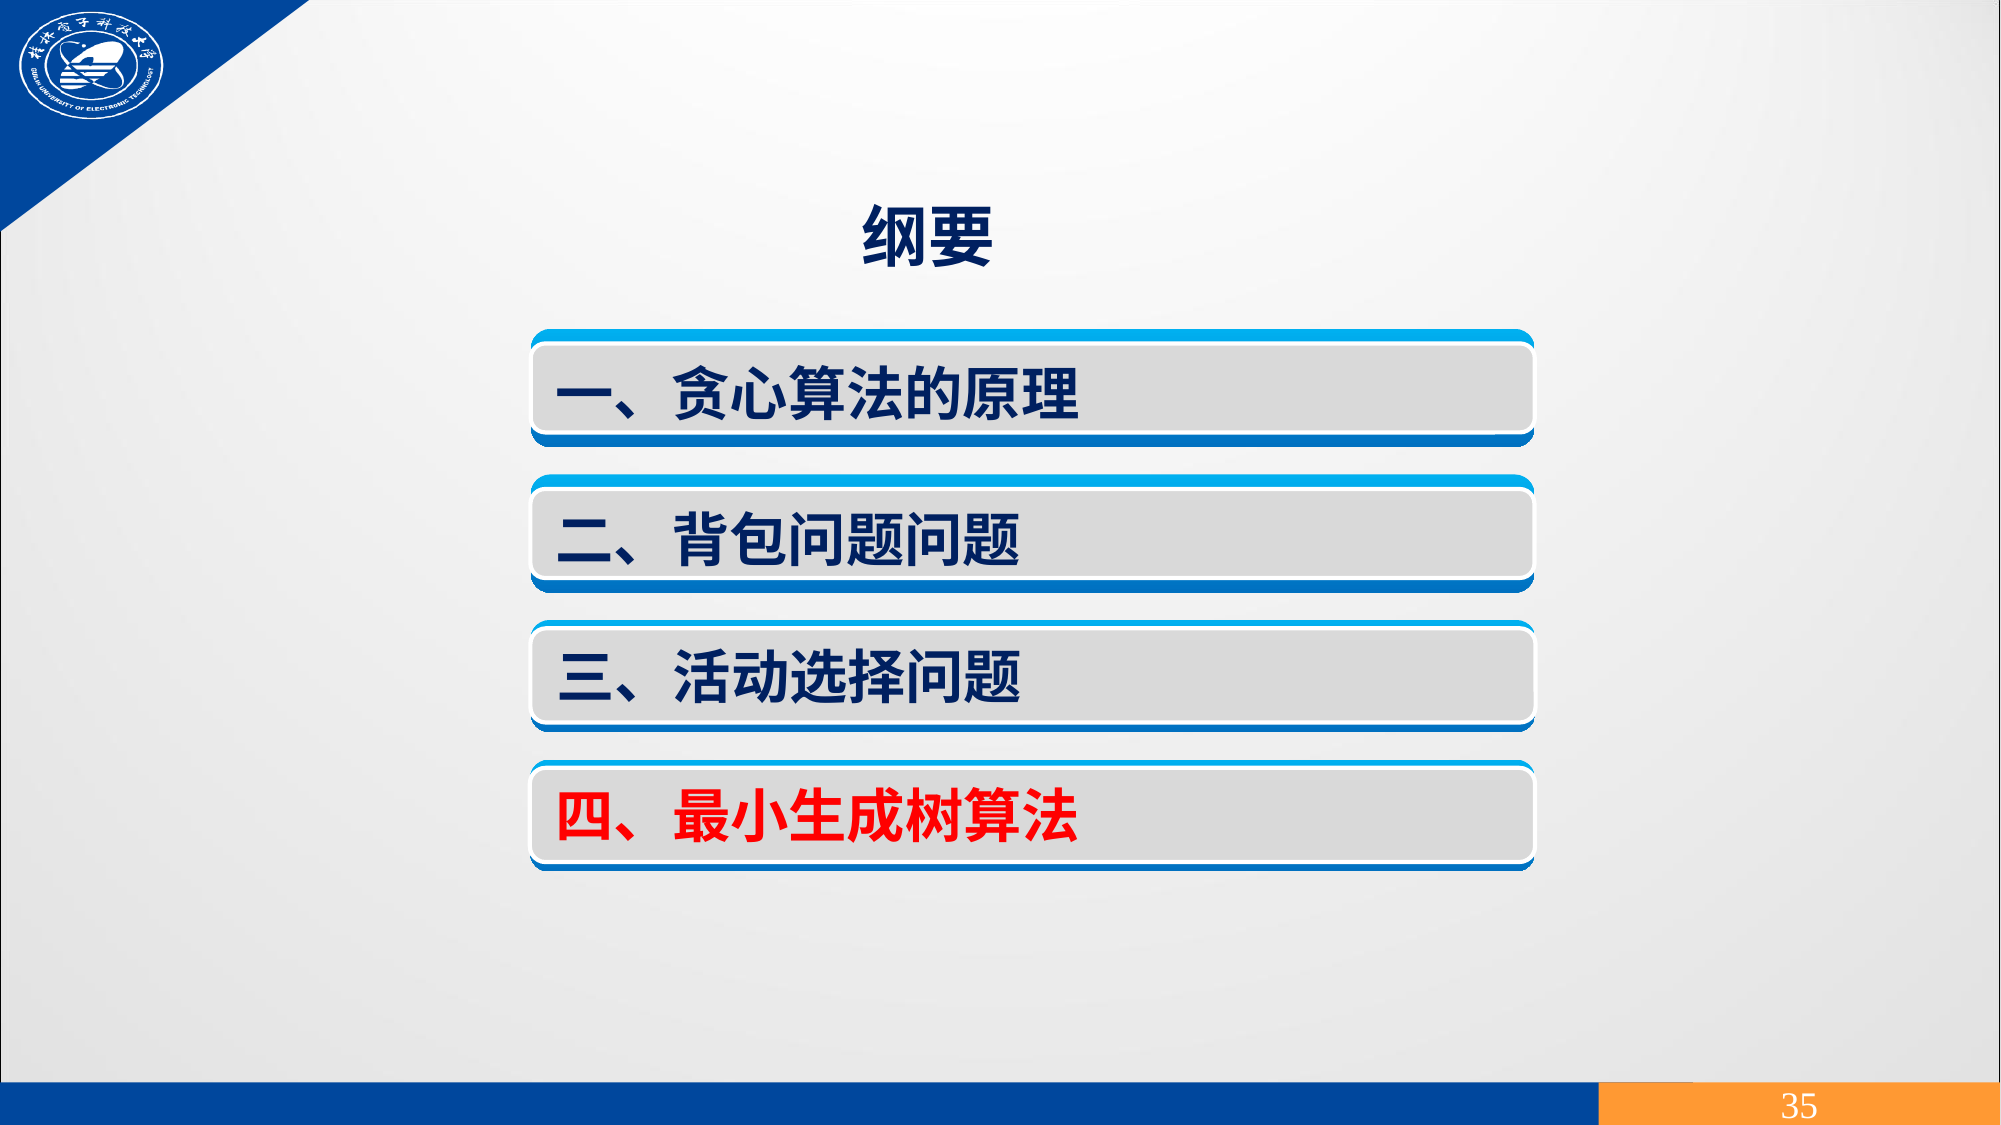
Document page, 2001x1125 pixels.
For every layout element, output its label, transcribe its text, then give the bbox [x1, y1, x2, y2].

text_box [530, 328, 1536, 448]
text_box 纲要 [600, 187, 1257, 283]
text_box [530, 474, 1535, 593]
picture [0, 0, 2001, 1125]
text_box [529, 759, 1536, 872]
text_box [530, 619, 1536, 733]
